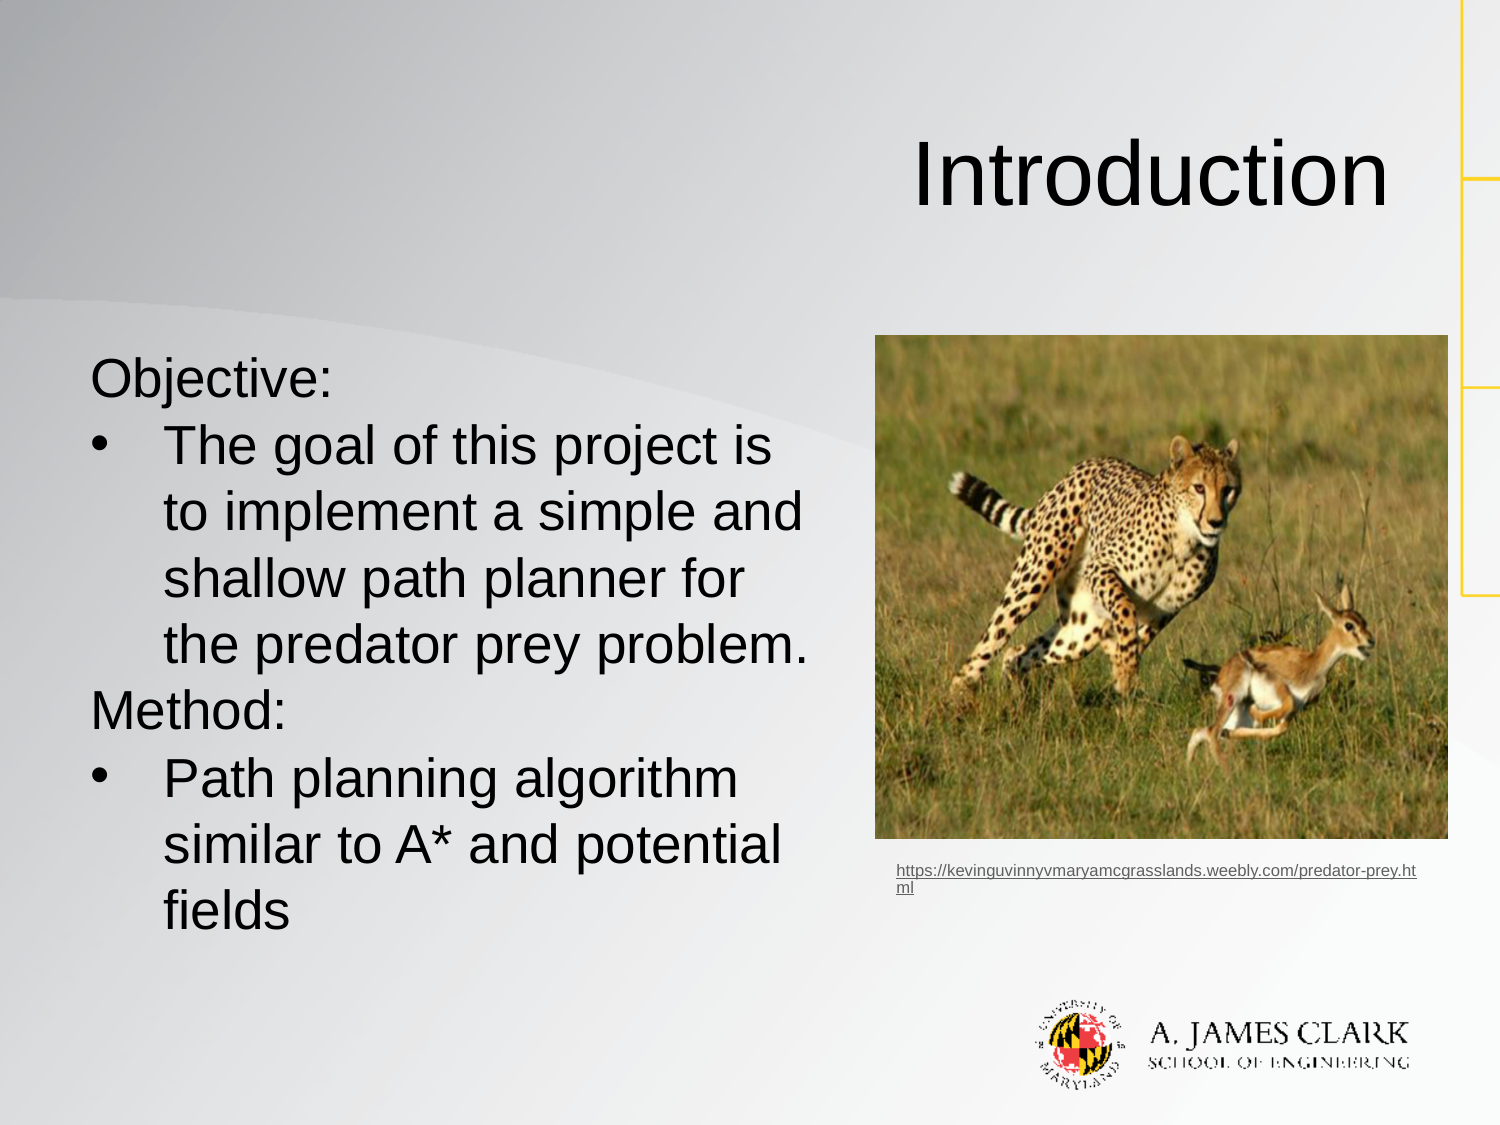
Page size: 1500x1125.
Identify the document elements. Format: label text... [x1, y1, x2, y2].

title Introduction [75, 45, 1407, 231]
text_box https://kevinguvinnyvmaryamcgrasslands.weebly.com/predator-prey.html [881, 847, 1442, 875]
list Objective: The goal of this project is to implement a simple and shallow path planner for the predator prey problem. Method: Path planning algorithm similar to A* and potential fields [75, 335, 835, 1013]
picture [0, 0, 1500, 1125]
